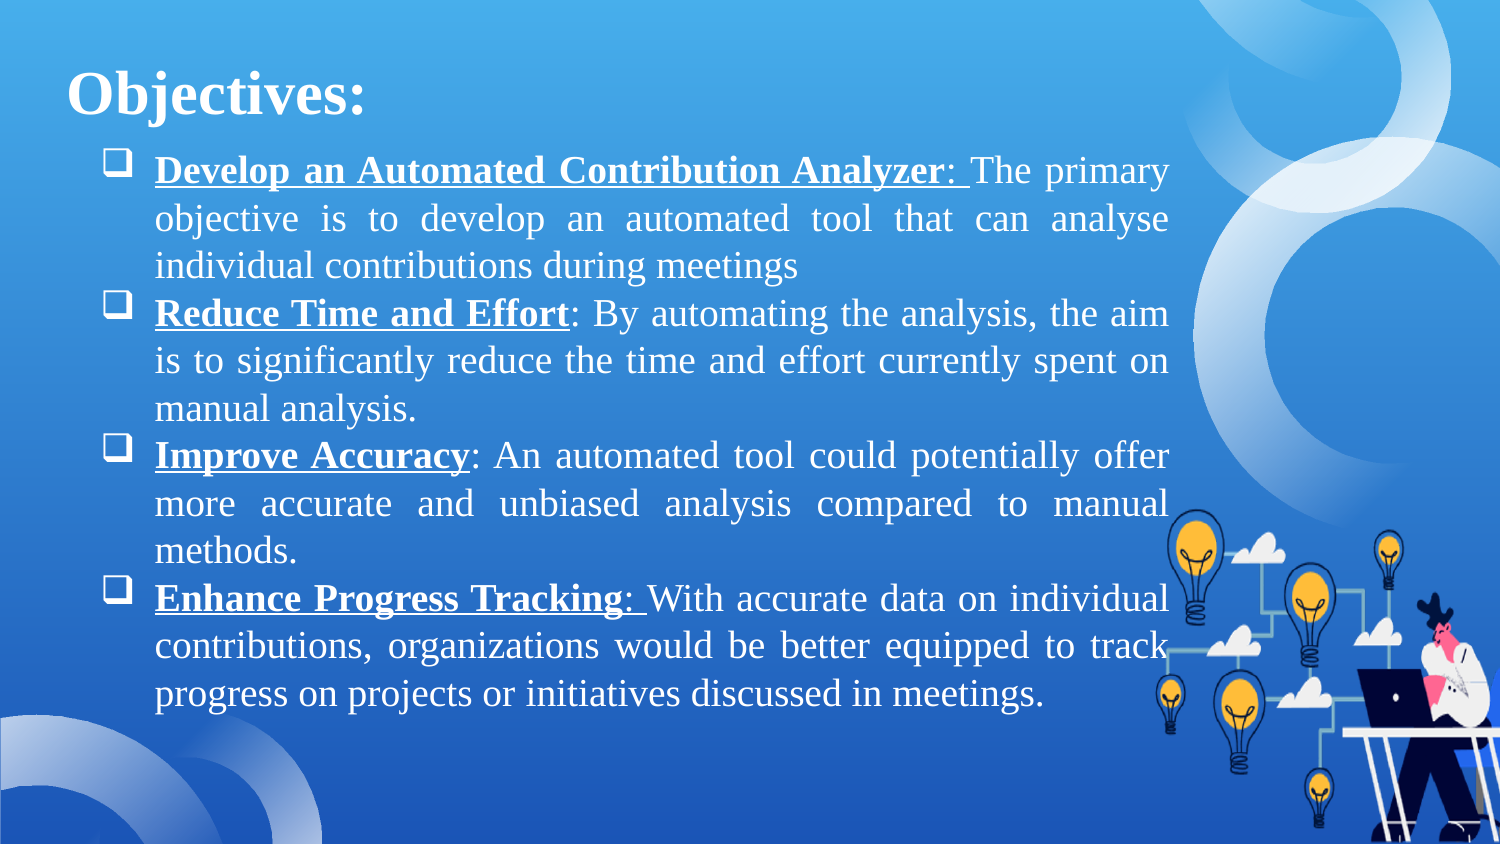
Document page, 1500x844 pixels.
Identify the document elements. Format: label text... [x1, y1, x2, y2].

list Develop an Automated Contribution Analyzer: The primary objective is to develop an automated tool that can analyse individual contributions during meetings Reduce Time and Effort: By automating the analysis, the aim is to significantly reduce the time and effort currently spent on manual analysis. Improve Accuracy: An automated tool could potentially offer more accurate and unbiased analysis compared to manual methods. Enhance Progress Tracking: With accurate data on individual contributions, organizations would be better equipped to track progress on projects or initiatives discussed in meetings. [64, 129, 1186, 692]
text_box [1193, 136, 1500, 506]
title Objectives: [0, 37, 436, 146]
picture [1153, 508, 1500, 844]
